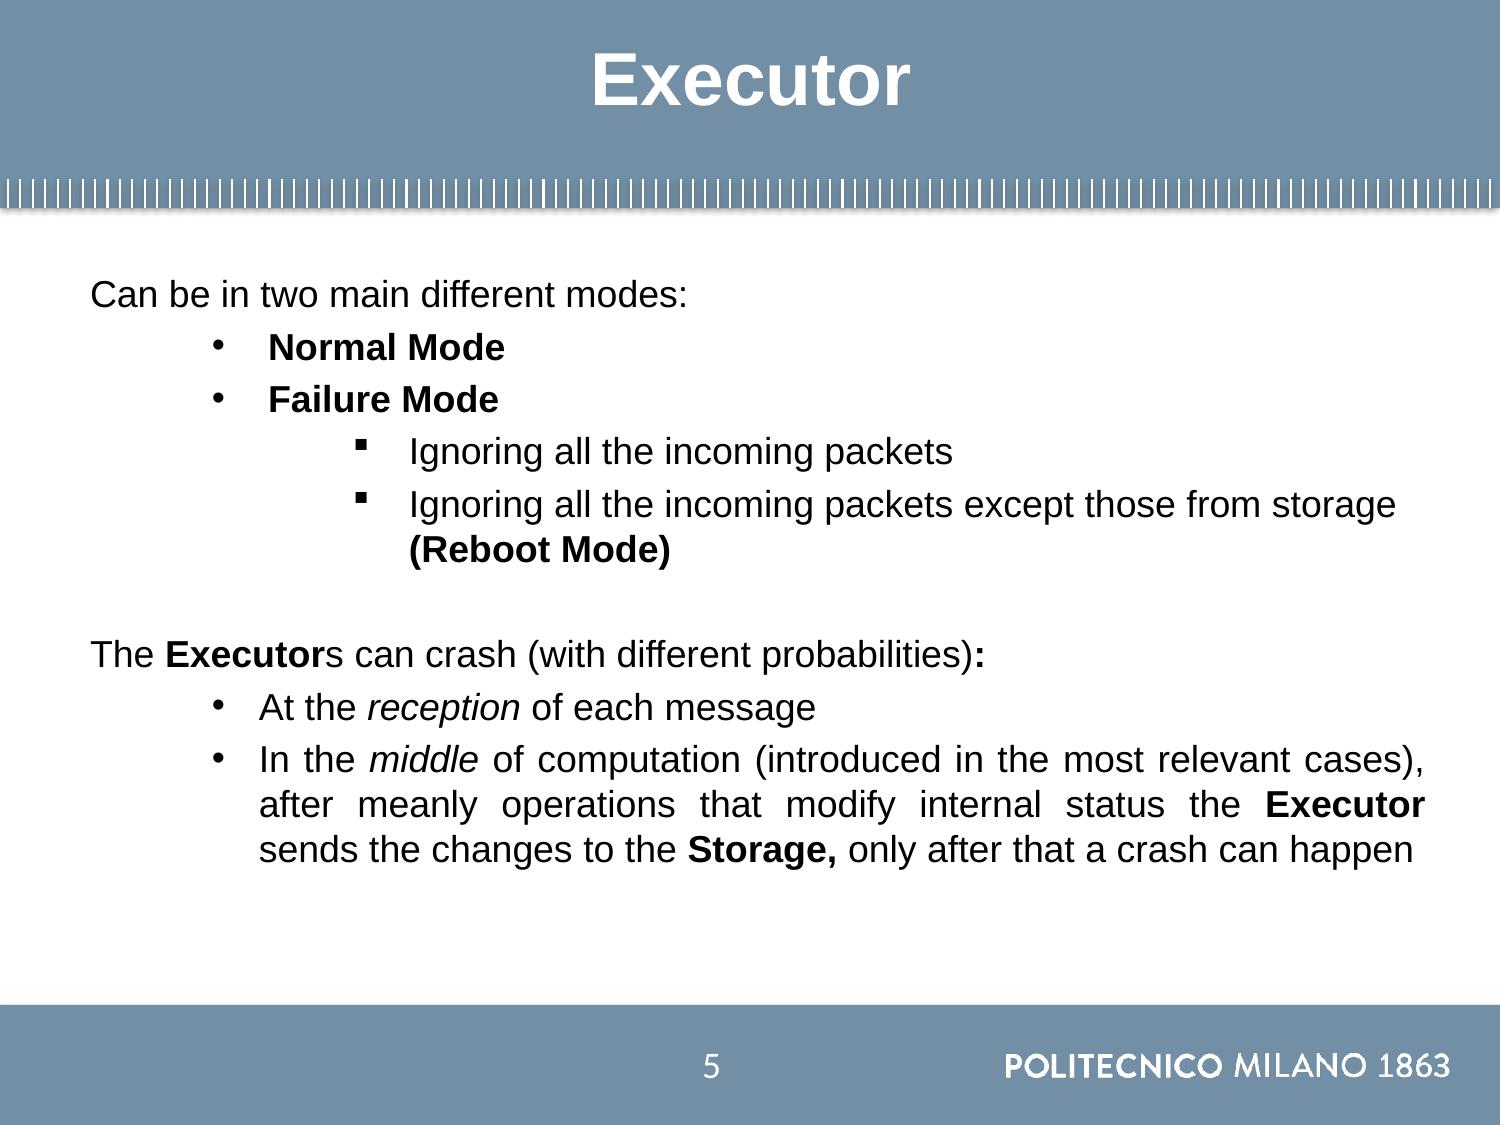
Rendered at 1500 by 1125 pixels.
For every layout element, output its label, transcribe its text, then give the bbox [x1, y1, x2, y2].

list Can be in two main different modes: Normal Mode Failure Mode Ignoring all the incoming packets Ignoring all the incoming packets except those from storage (Reboot Mode) The Executors can crash (with different probabilities): At the reception of each message In the middle of computation (introduced in the most relevant cases), after meanly operations that modify internal status the Executor sends the changes to the Storage, only after that a crash can happen [75, 262, 1441, 1005]
picture [999, 1041, 1456, 1089]
slide_number 5 [687, 1033, 812, 1096]
title Executor [47, 22, 1455, 161]
